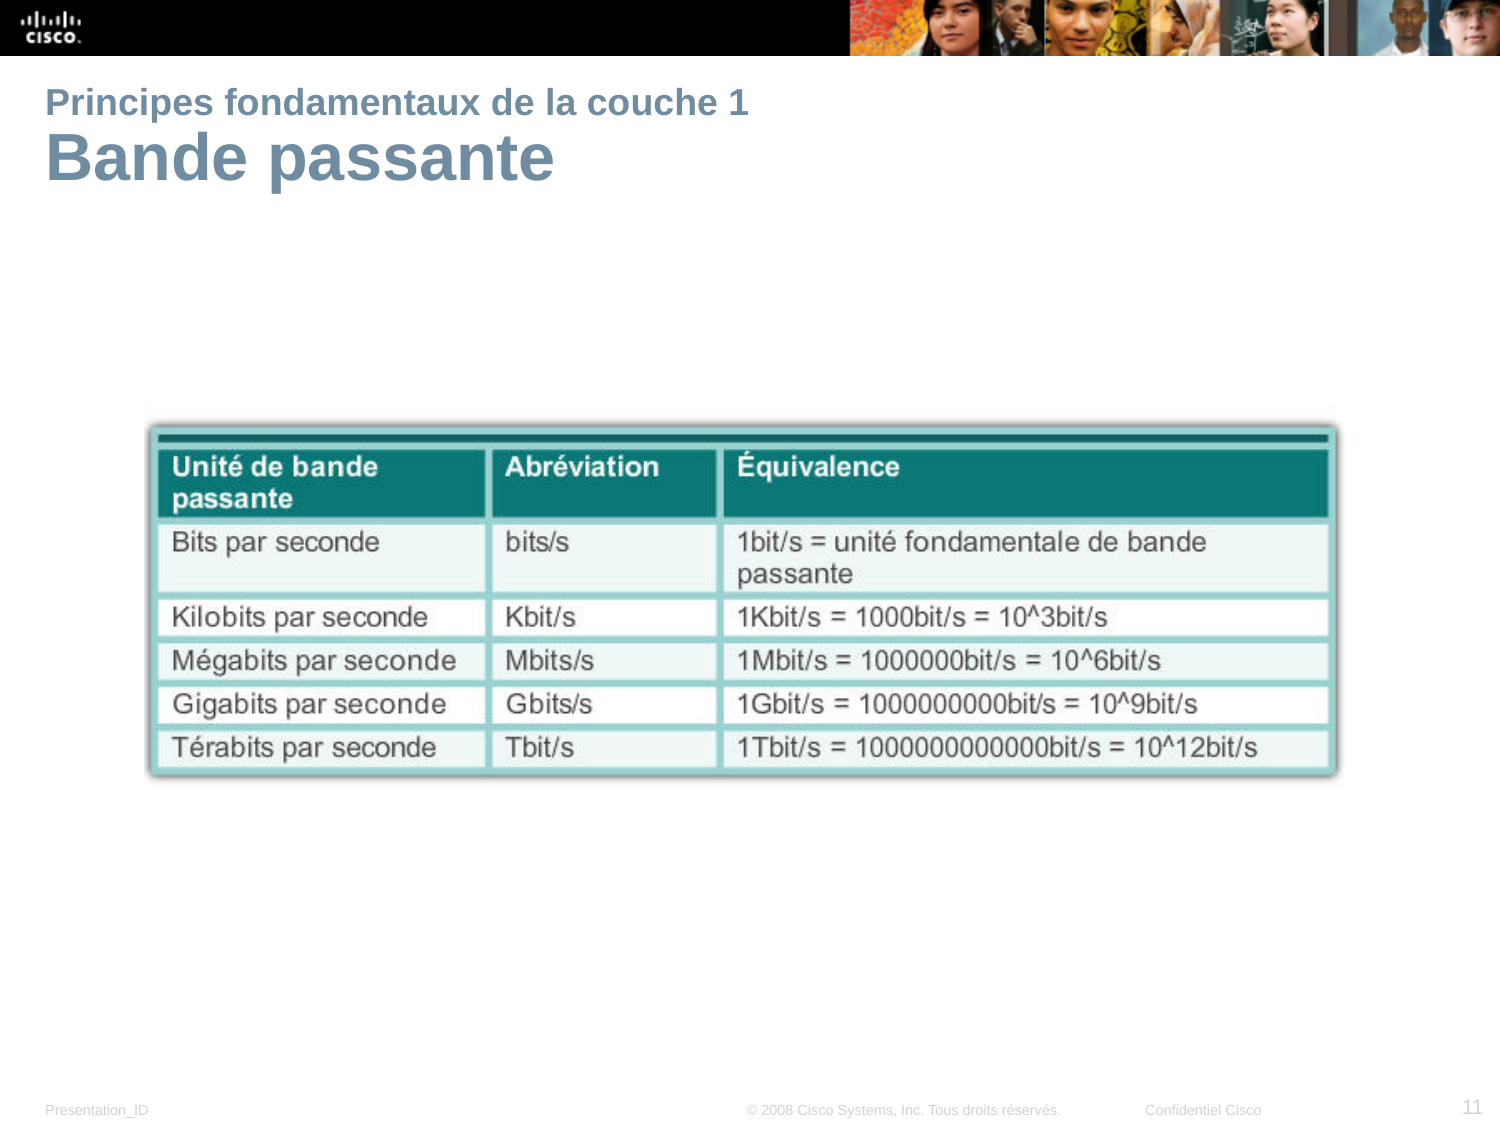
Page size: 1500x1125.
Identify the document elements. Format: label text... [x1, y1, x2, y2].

picture [144, 393, 1356, 789]
picture [0, 0, 1500, 56]
title Principes fondamentaux de la couche 1 Bande passante [31, 64, 1471, 203]
